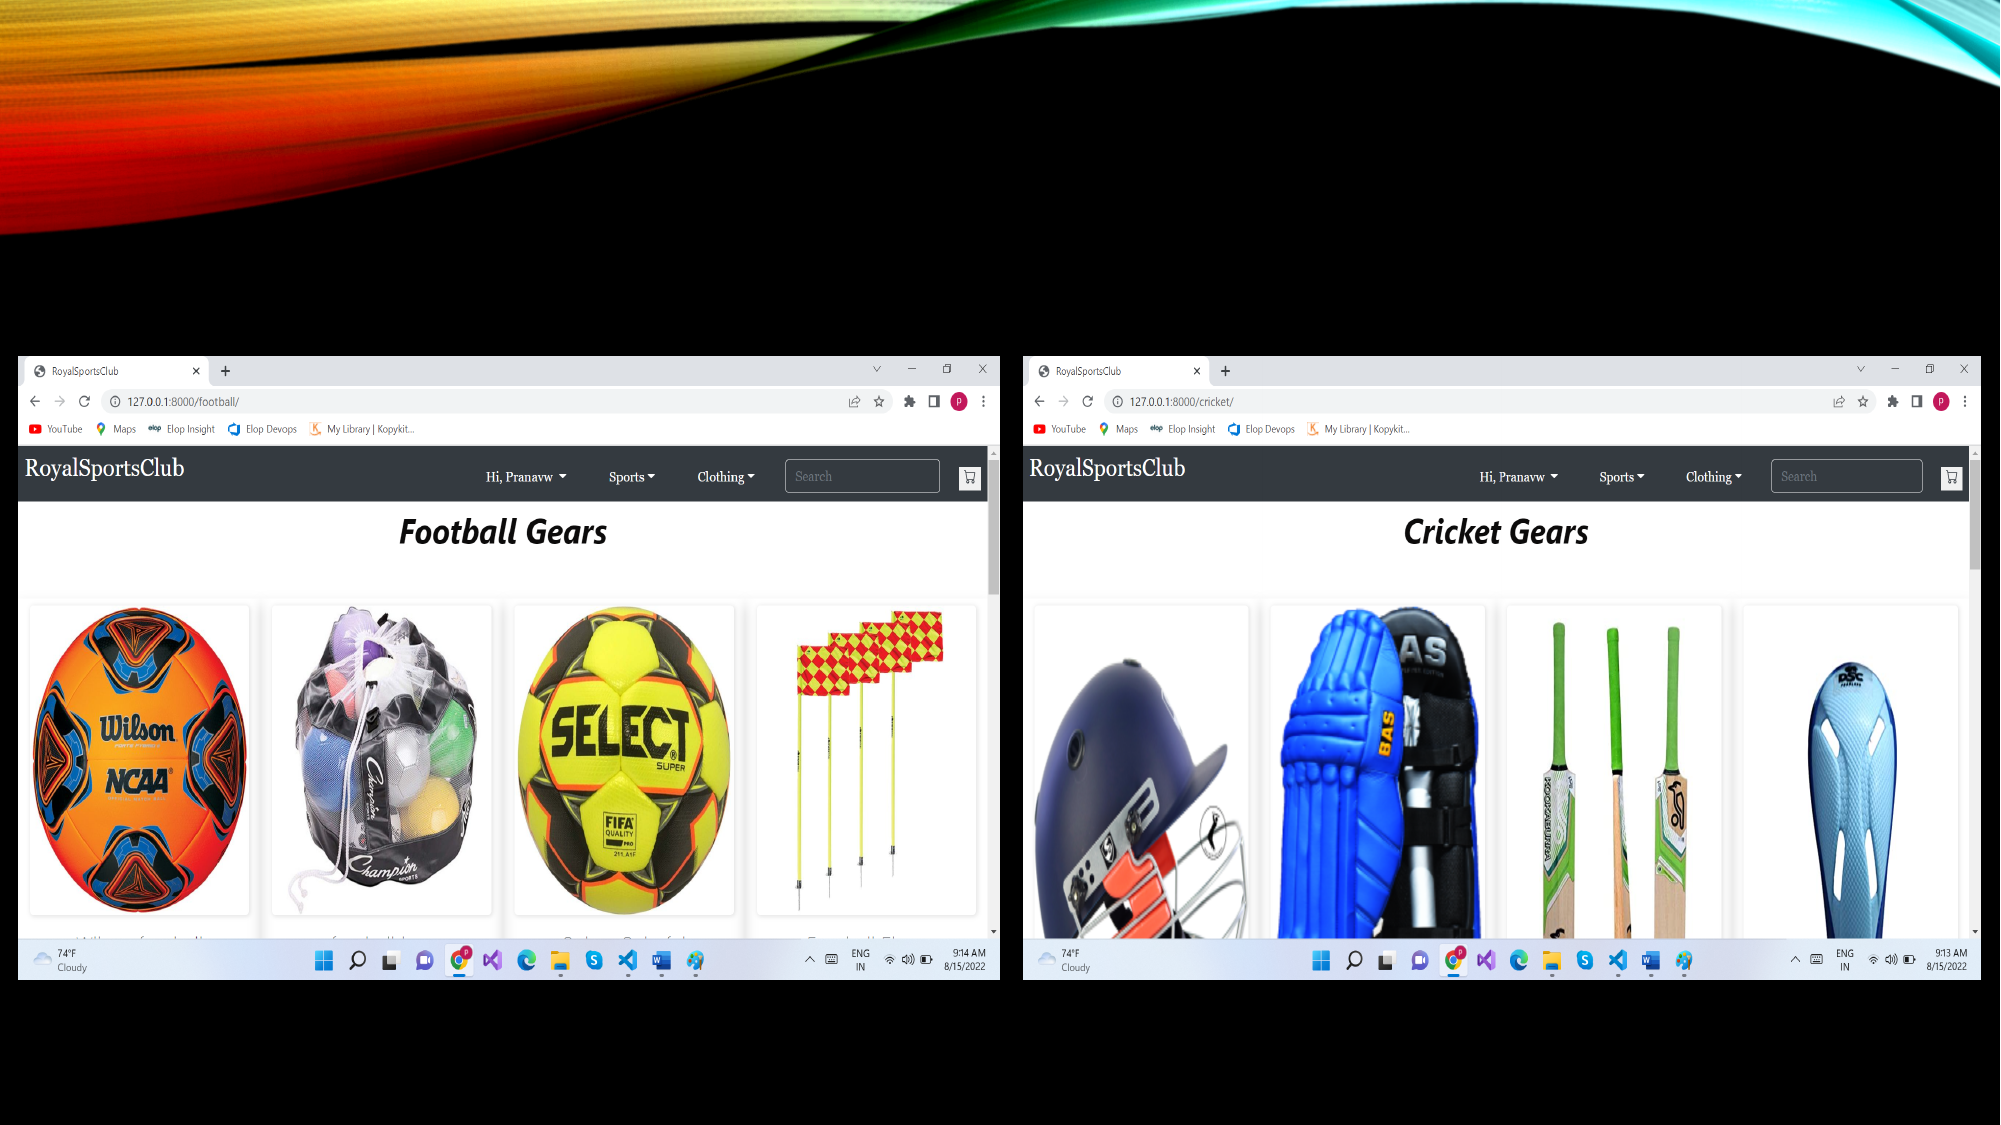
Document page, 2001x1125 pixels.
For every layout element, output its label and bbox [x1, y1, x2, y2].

picture [18, 356, 1001, 980]
picture [1022, 356, 1982, 980]
picture [0, 0, 2000, 237]
